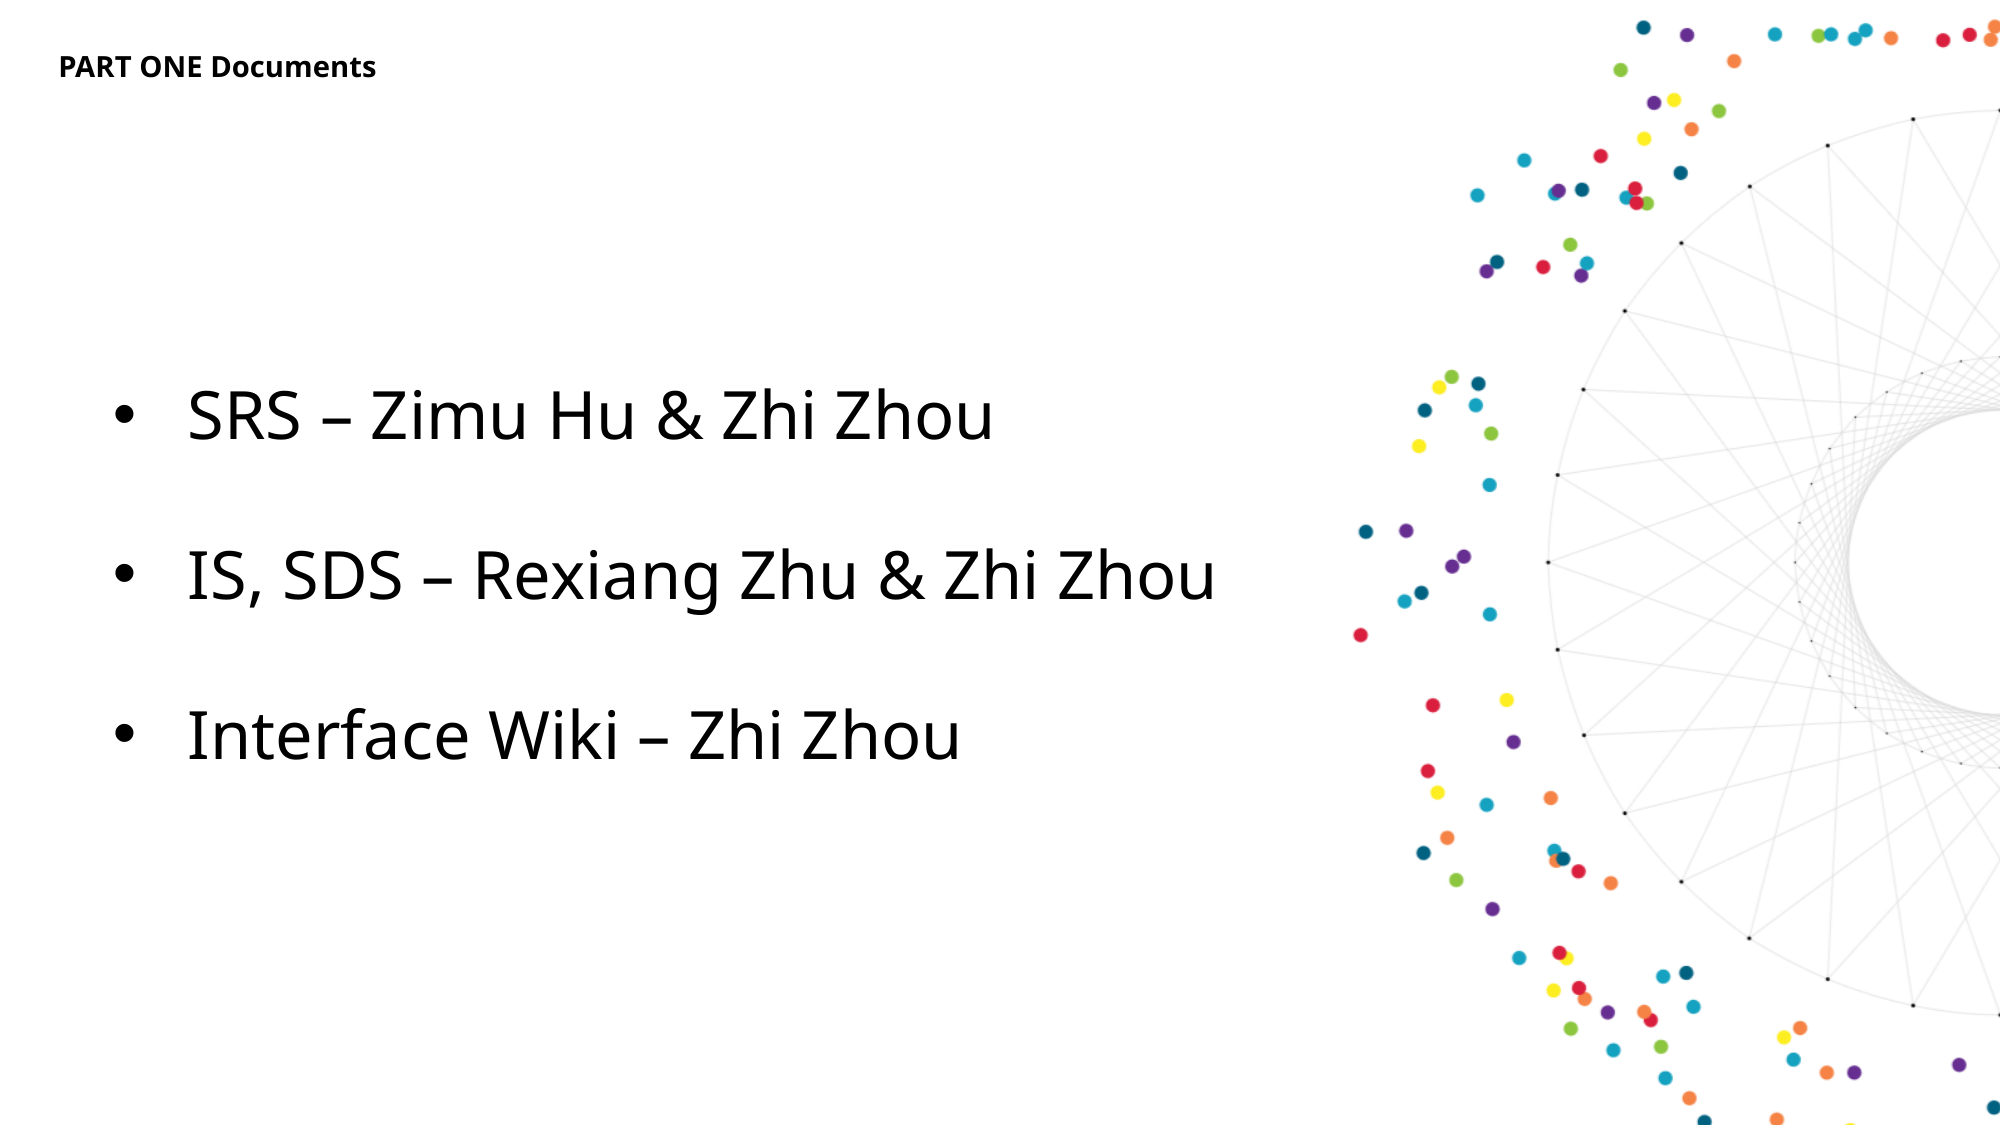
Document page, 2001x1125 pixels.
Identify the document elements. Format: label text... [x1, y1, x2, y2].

text_box SRS – Zimu Hu & Zhi Zhou IS, SDS – Rexiang Zhu & Zhi Zhou Interface Wiki – Zhi Zhou [98, 365, 1645, 780]
list PART ONE Documents [42, 35, 586, 101]
picture [1269, 0, 2000, 1125]
